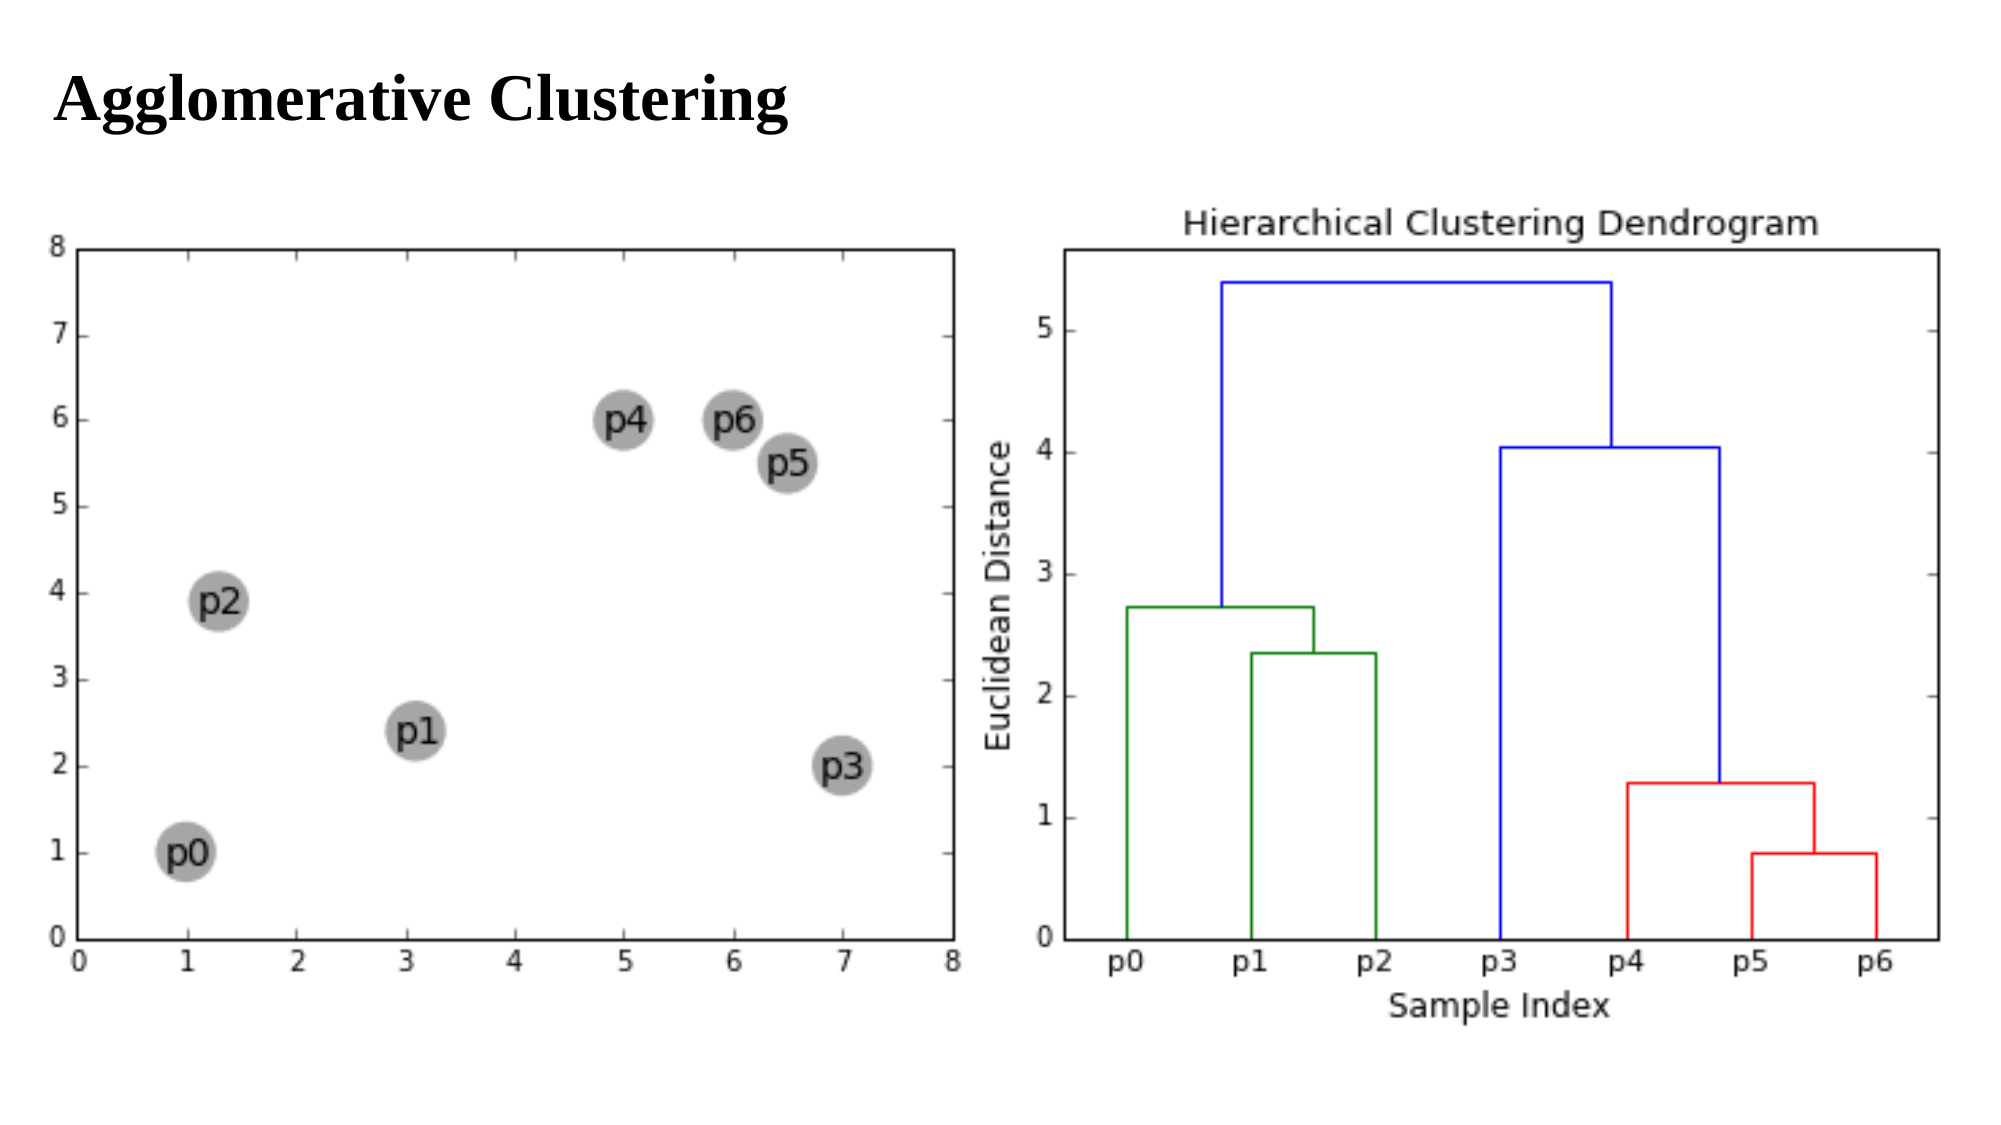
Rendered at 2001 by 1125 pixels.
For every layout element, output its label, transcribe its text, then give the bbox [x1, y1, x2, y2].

picture [20, 179, 1968, 1056]
text_box Agglomerative Clustering [38, 46, 1718, 142]
